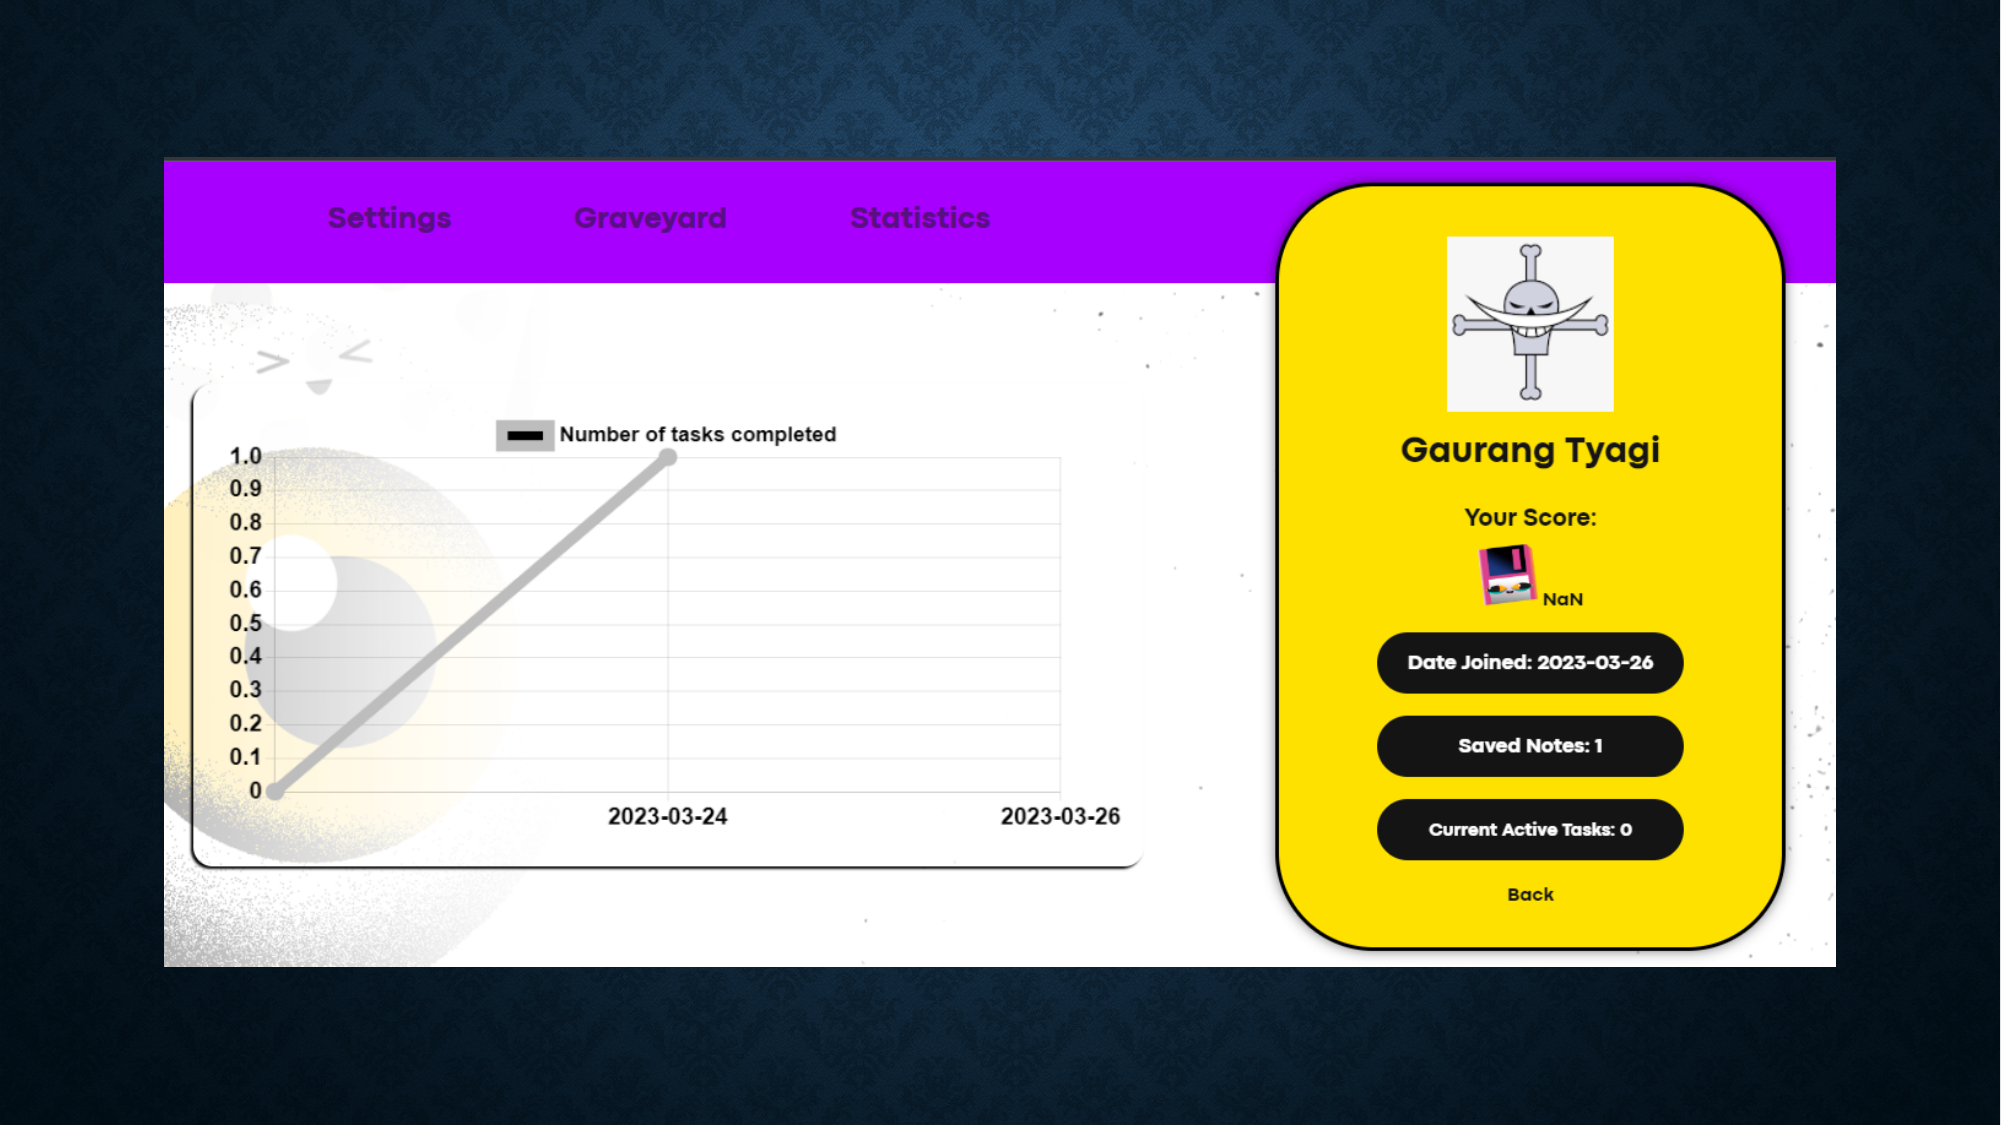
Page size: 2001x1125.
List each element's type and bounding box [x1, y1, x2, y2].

picture [163, 157, 1837, 968]
